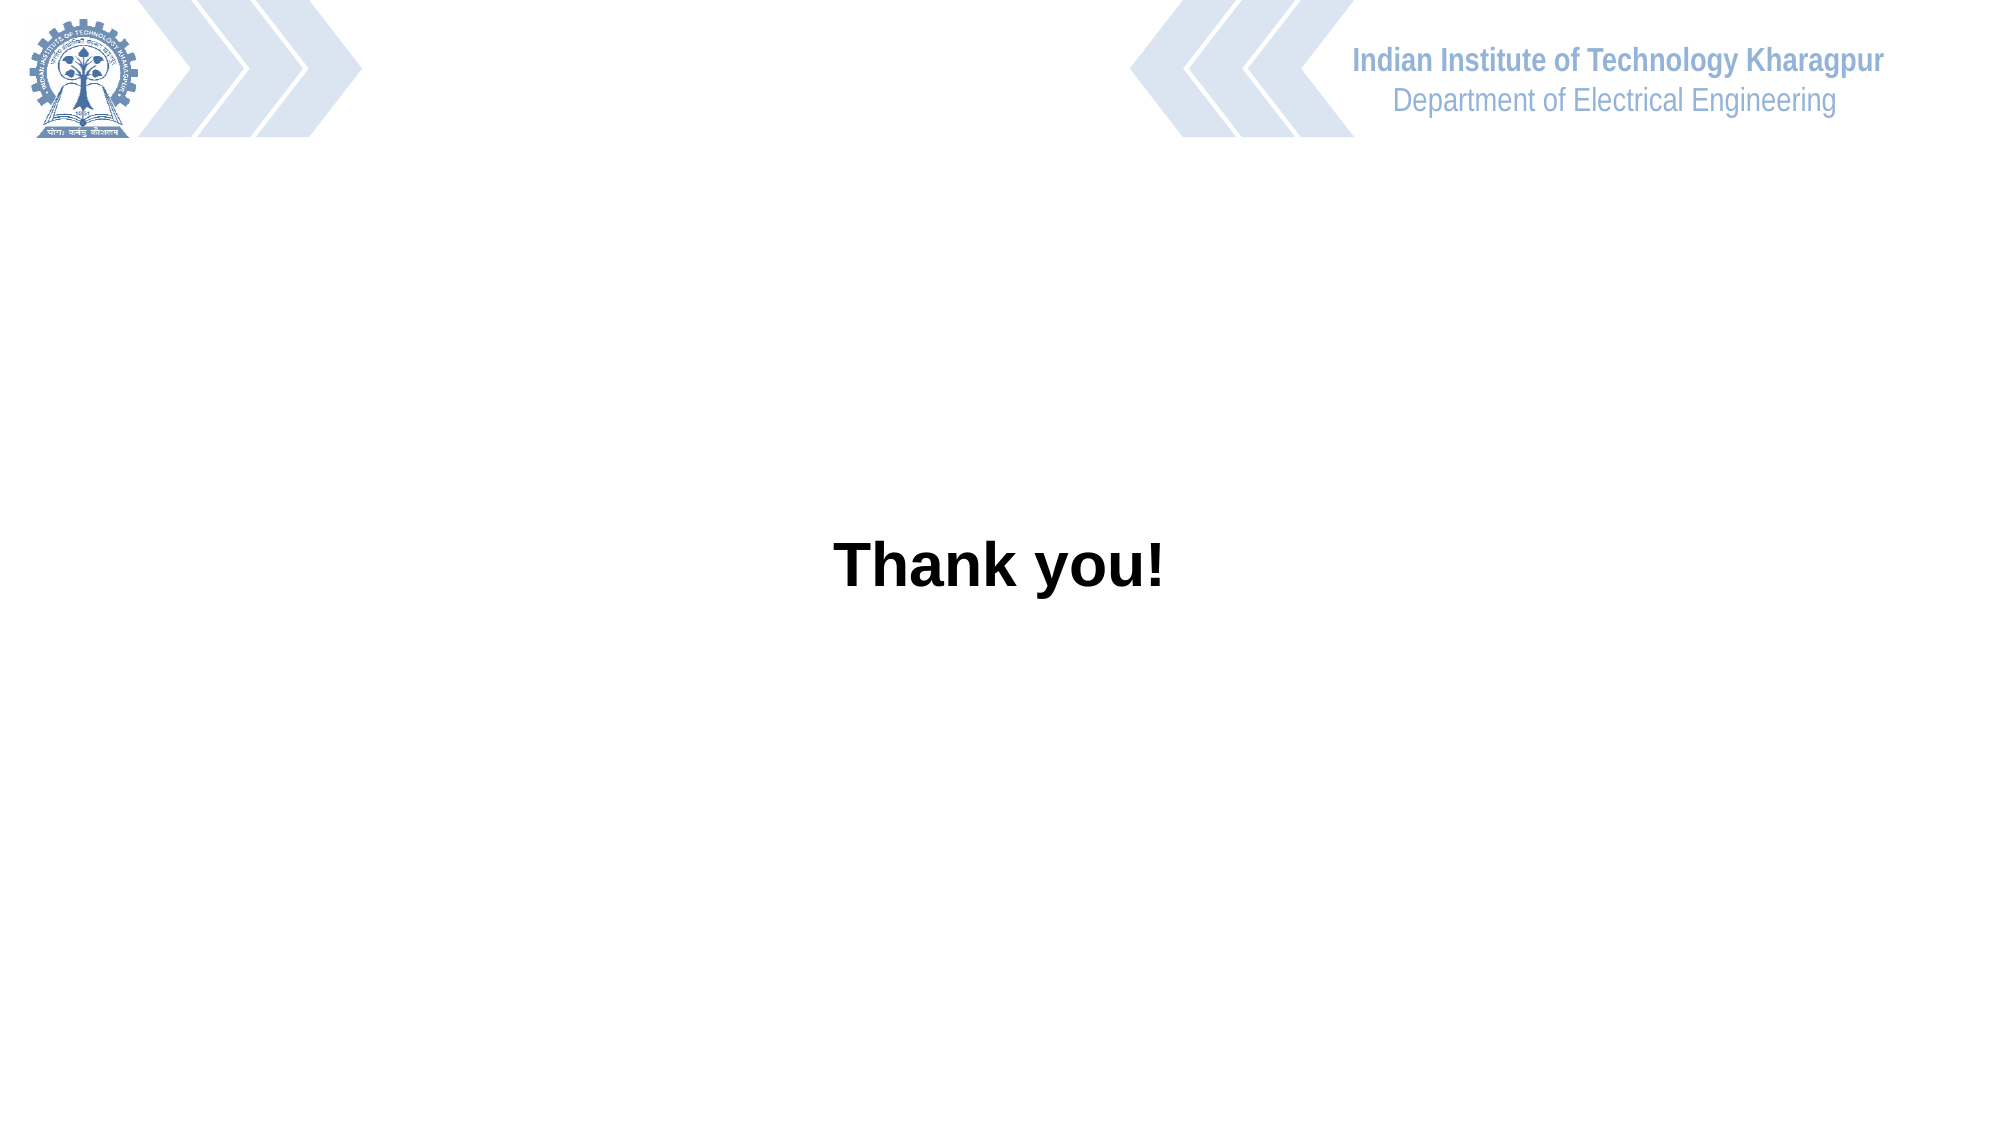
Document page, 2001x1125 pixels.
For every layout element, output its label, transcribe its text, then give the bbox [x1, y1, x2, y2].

picture [29, 19, 138, 138]
text_box Thank you! [93, 509, 1907, 615]
